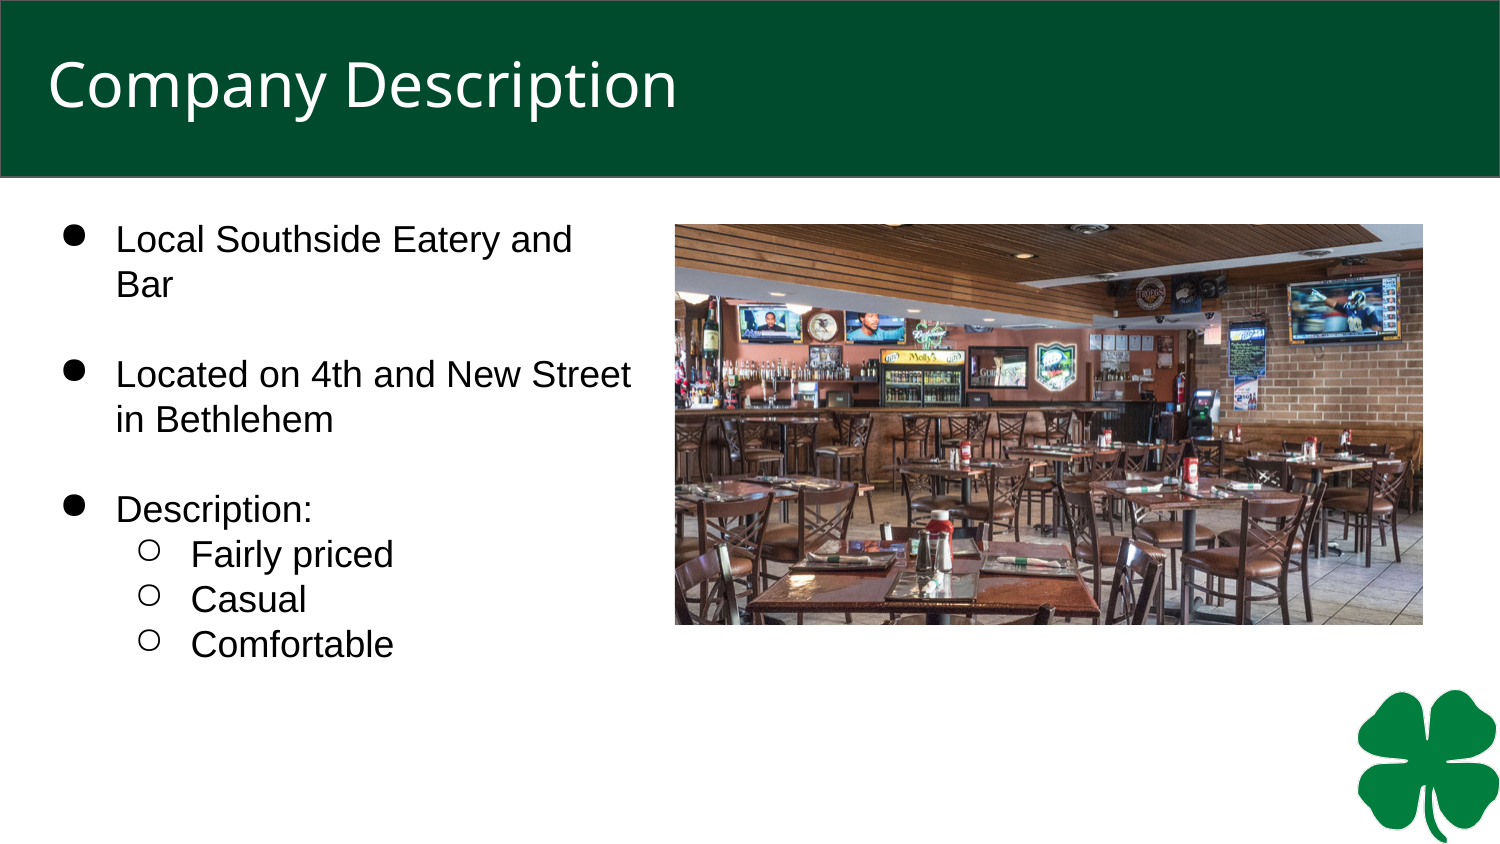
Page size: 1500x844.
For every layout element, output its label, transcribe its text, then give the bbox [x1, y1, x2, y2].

picture [0, 177, 1500, 844]
text_box [0, 0, 1500, 177]
text_box Company Description [32, 30, 1363, 160]
text_box Local Southside Eatery and Bar Located on 4th and New Street in Bethlehem Description: Fairly priced Casual Comfortable [25, 200, 648, 462]
